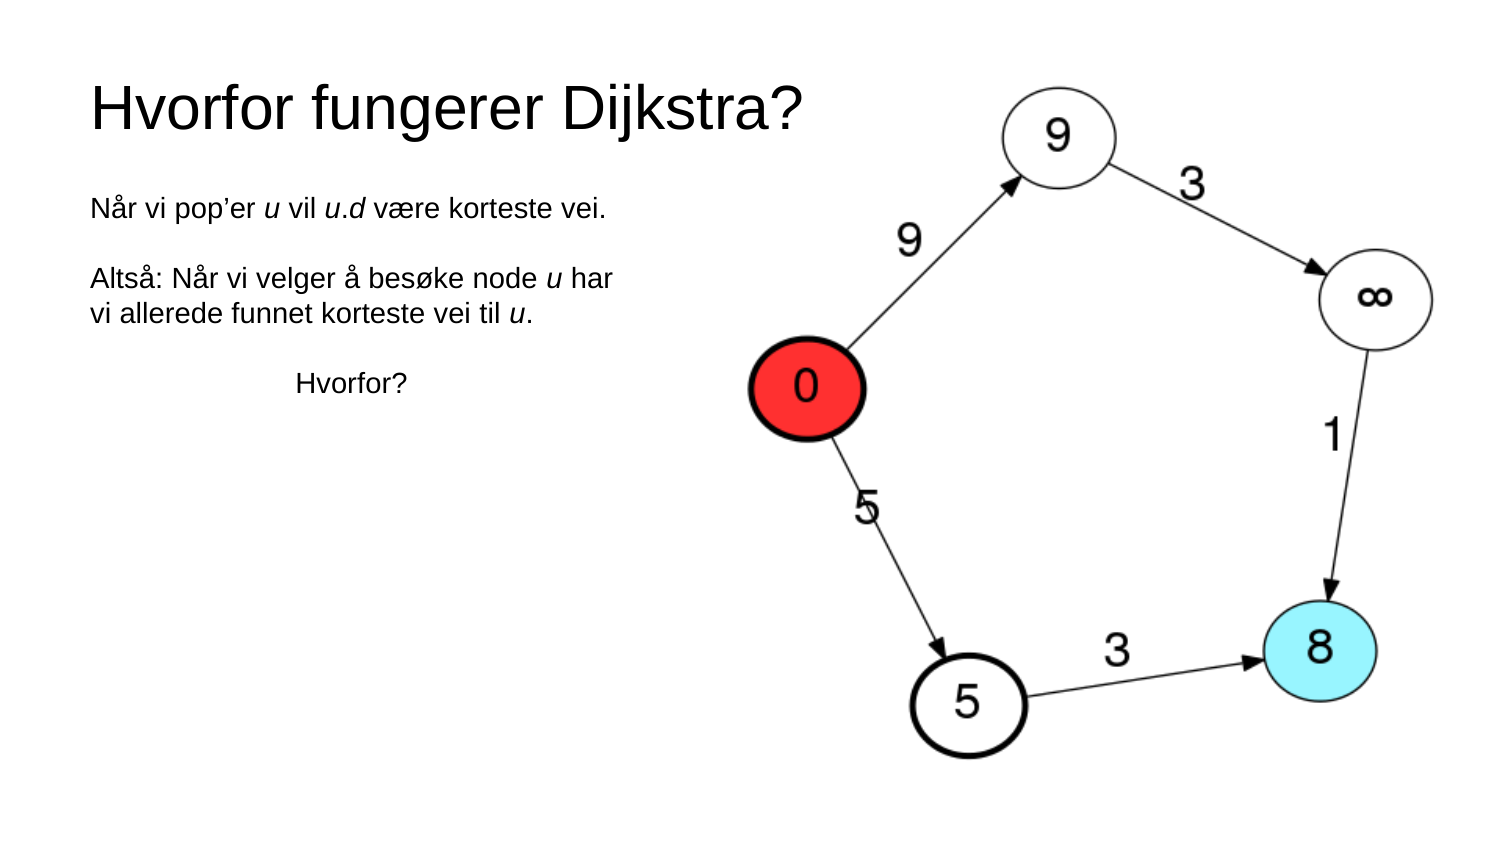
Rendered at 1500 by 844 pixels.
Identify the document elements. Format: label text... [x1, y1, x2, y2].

picture [743, 80, 1441, 764]
title Hvorfor fungerer Dijkstra? [75, 33, 1425, 175]
text_box Når vi pop’er u vil u.d være korteste vei. Altså: Når vi velger å besøke node u har vi allerede funnet korteste vei til u. Hvorfor? [74, 174, 629, 415]
